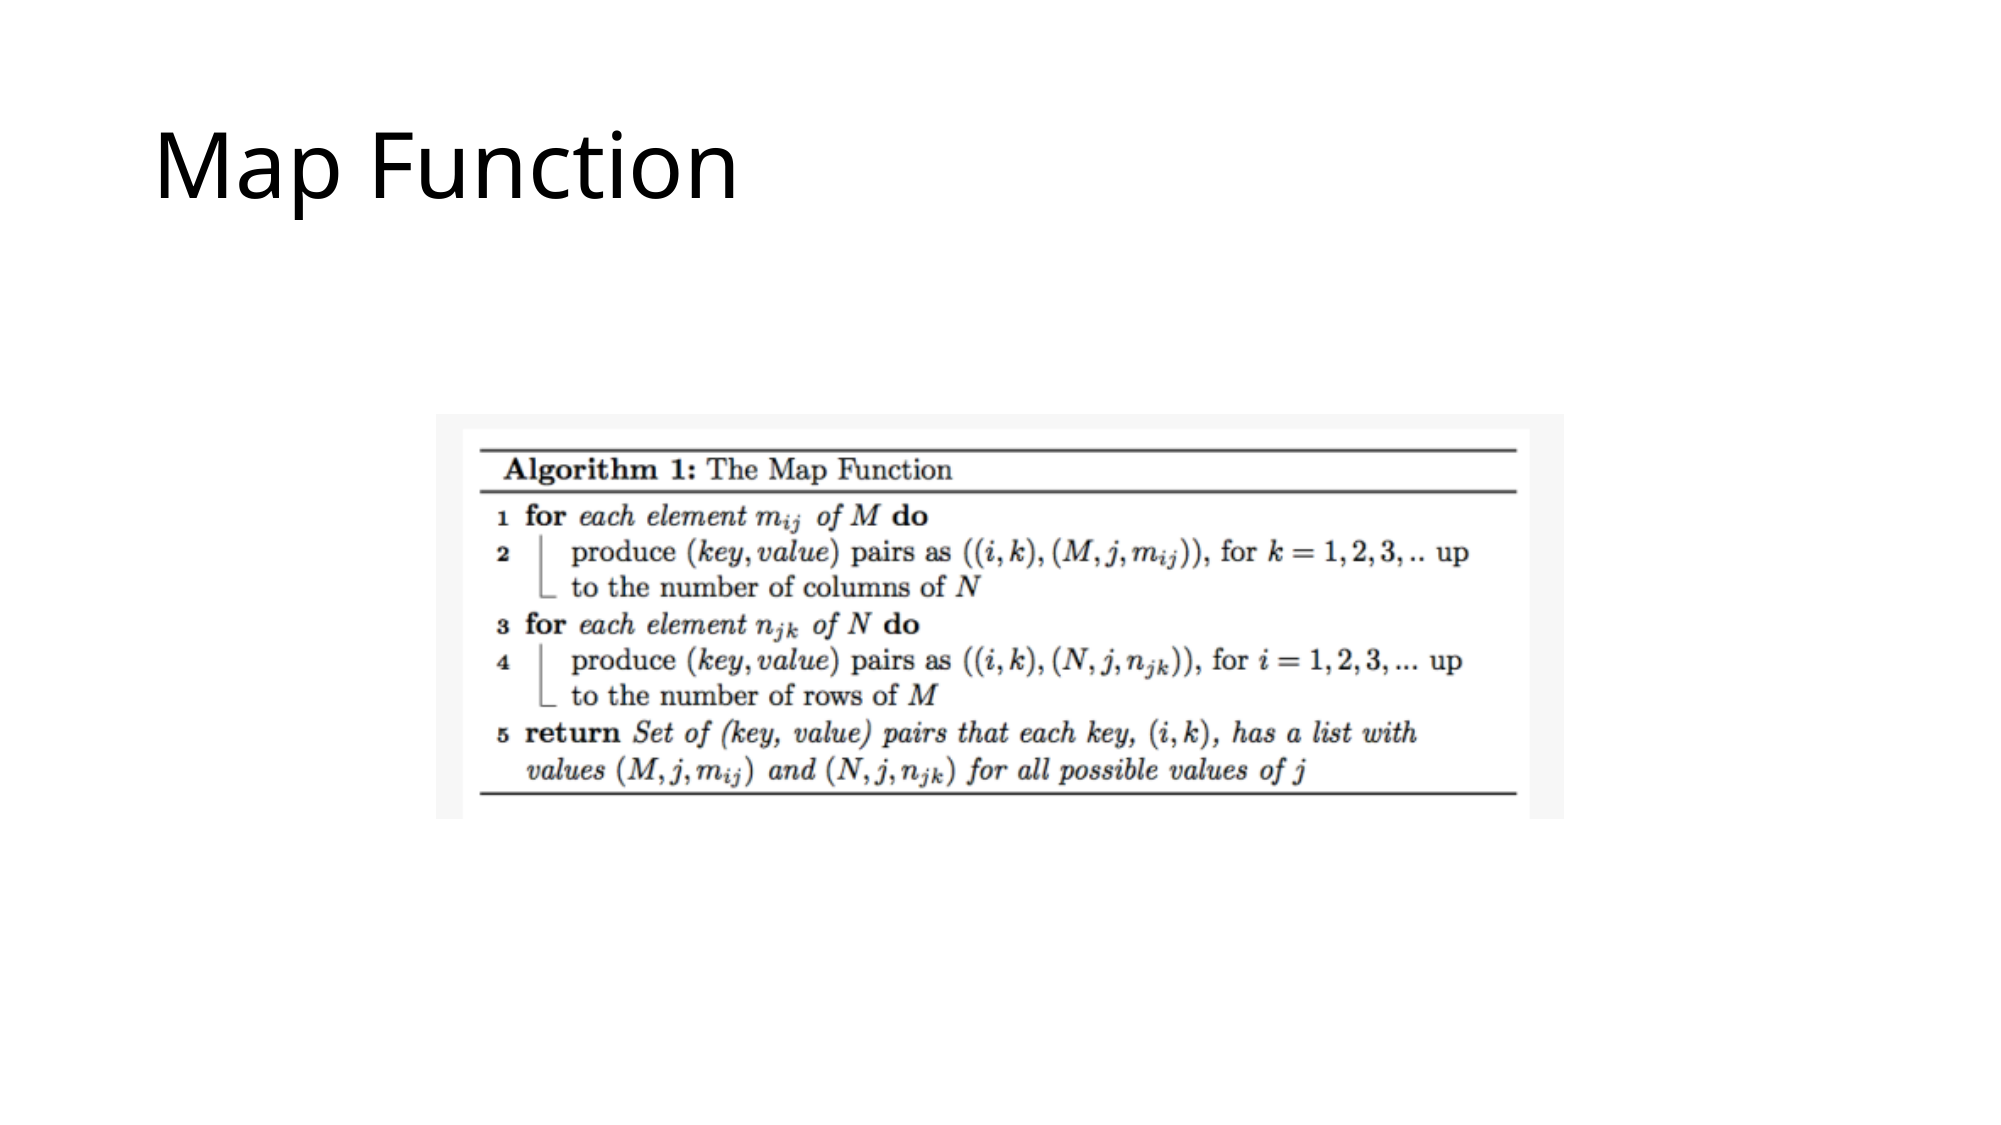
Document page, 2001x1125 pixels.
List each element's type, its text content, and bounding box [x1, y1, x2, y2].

title Map Function [137, 59, 1863, 278]
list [436, 414, 1564, 819]
